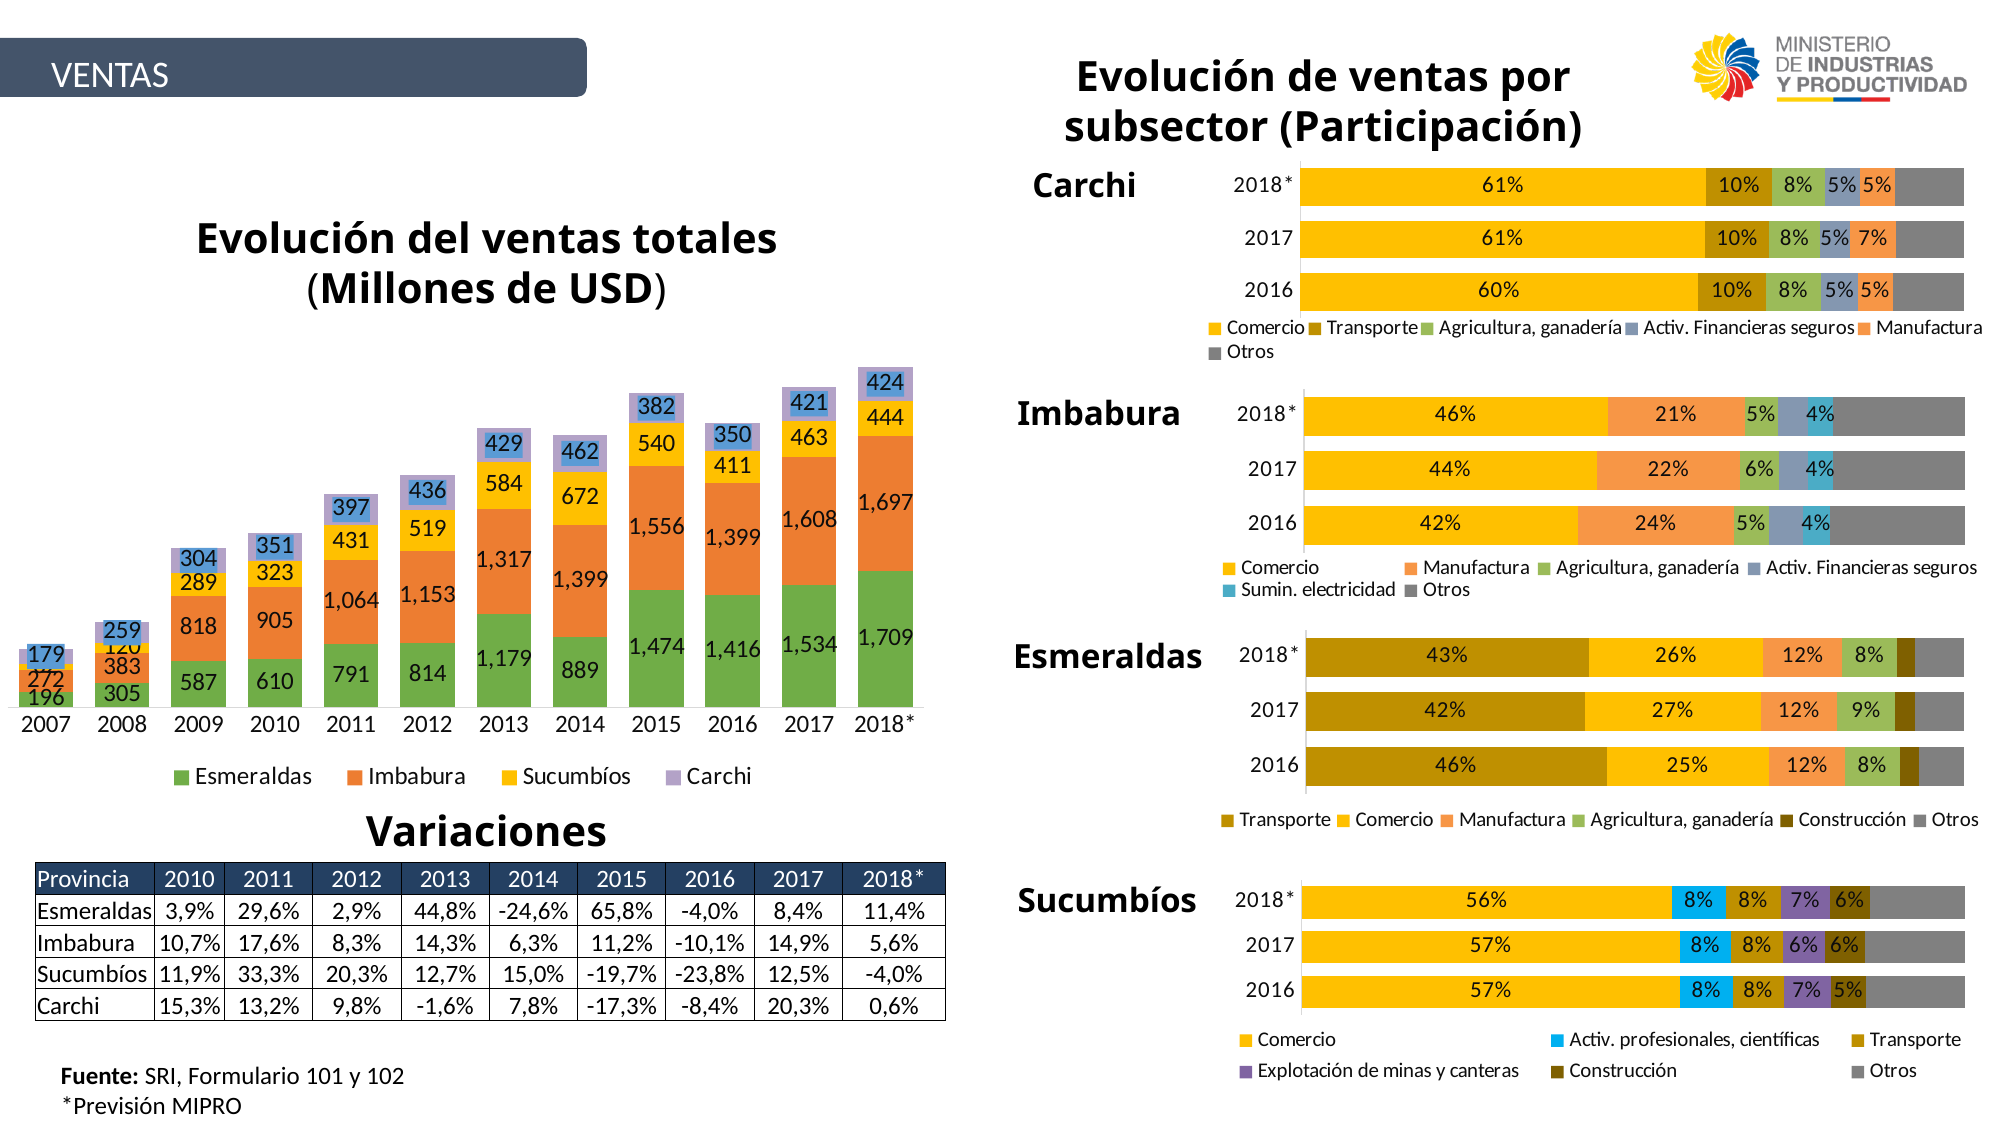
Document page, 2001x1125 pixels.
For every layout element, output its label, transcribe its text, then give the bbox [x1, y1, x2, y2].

table_cell -8,4% [666, 989, 754, 1020]
chart [1214, 628, 1989, 844]
text_box Imbabura [993, 384, 1206, 440]
table_cell 11,4% [843, 895, 945, 925]
table_cell 17,6% [225, 926, 312, 957]
table_cell -24,6% [490, 895, 577, 925]
table_cell 11,9% [155, 958, 224, 988]
chart [1214, 878, 1989, 1094]
table_cell Imbabura [36, 926, 154, 957]
table_cell 8,3% [313, 926, 401, 957]
table_cell Esmeraldas [36, 895, 154, 925]
table_cell 9,8% [313, 989, 401, 1020]
text_box Sucumbíos [983, 871, 1231, 927]
table_cell 2,9% [313, 895, 401, 925]
table_cell 20,3% [313, 958, 401, 988]
table_cell 12,7% [402, 958, 489, 988]
text_box Carchi [1001, 157, 1168, 212]
table_header 2017 [755, 863, 842, 894]
text_box [0, 37, 588, 98]
table_cell 20,3% [755, 989, 842, 1020]
table_cell -4,0% [666, 895, 754, 925]
chart [1205, 158, 1989, 375]
table_cell 14,3% [402, 926, 489, 957]
table_cell 11,2% [578, 926, 665, 957]
table_cell -17,3% [578, 989, 665, 1020]
table_cell 0,6% [843, 989, 945, 1020]
table_cell 12,5% [755, 958, 842, 988]
table_cell -1,6% [402, 989, 489, 1020]
table_header 2010 [155, 863, 224, 894]
table_header 2015 [578, 863, 665, 894]
table_cell Sucumbíos [36, 958, 154, 988]
table_header Provincia [36, 863, 154, 894]
table_cell Carchi [36, 989, 154, 1020]
text_box Evolución de ventas por subsector (Participación) [965, 42, 1681, 158]
chart [0, 349, 947, 800]
table_cell 3,9% [155, 895, 224, 925]
table_header 2012 [313, 863, 401, 894]
table_cell 6,3% [490, 926, 577, 957]
text_box Evolución del ventas totales (Millones de USD) [7, 203, 966, 319]
table_cell 13,2% [225, 989, 312, 1020]
table_header 2014 [490, 863, 577, 894]
table_cell -19,7% [578, 958, 665, 988]
text_box VENTAS [39, 44, 181, 101]
table_cell 15,0% [490, 958, 577, 988]
text_box Esmeraldas [984, 628, 1214, 683]
table_cell 14,9% [755, 926, 842, 957]
table_header 2018* [843, 863, 945, 894]
table_cell 15,3% [155, 989, 224, 1020]
table_cell 29,6% [225, 895, 312, 925]
table_cell 65,8% [578, 895, 665, 925]
picture [1657, 0, 2000, 135]
table_cell 44,8% [402, 895, 489, 925]
chart [1214, 386, 1989, 603]
text_box Fuente: SRI, Formulario 101 y 102 *Previsión MIPRO [46, 1051, 899, 1125]
table_header 2011 [225, 863, 312, 894]
table_header 2016 [666, 863, 754, 894]
table_cell 7,8% [490, 989, 577, 1020]
table_cell -23,8% [666, 958, 754, 988]
table_cell 5,6% [843, 926, 945, 957]
table_cell 33,3% [225, 958, 312, 988]
table_cell -4,0% [843, 958, 945, 988]
table_cell -10,1% [666, 926, 754, 957]
text_box Variaciones [7, 797, 966, 862]
table_cell 10,7% [155, 926, 224, 957]
table_header 2013 [402, 863, 489, 894]
table_cell 8,4% [755, 895, 842, 925]
